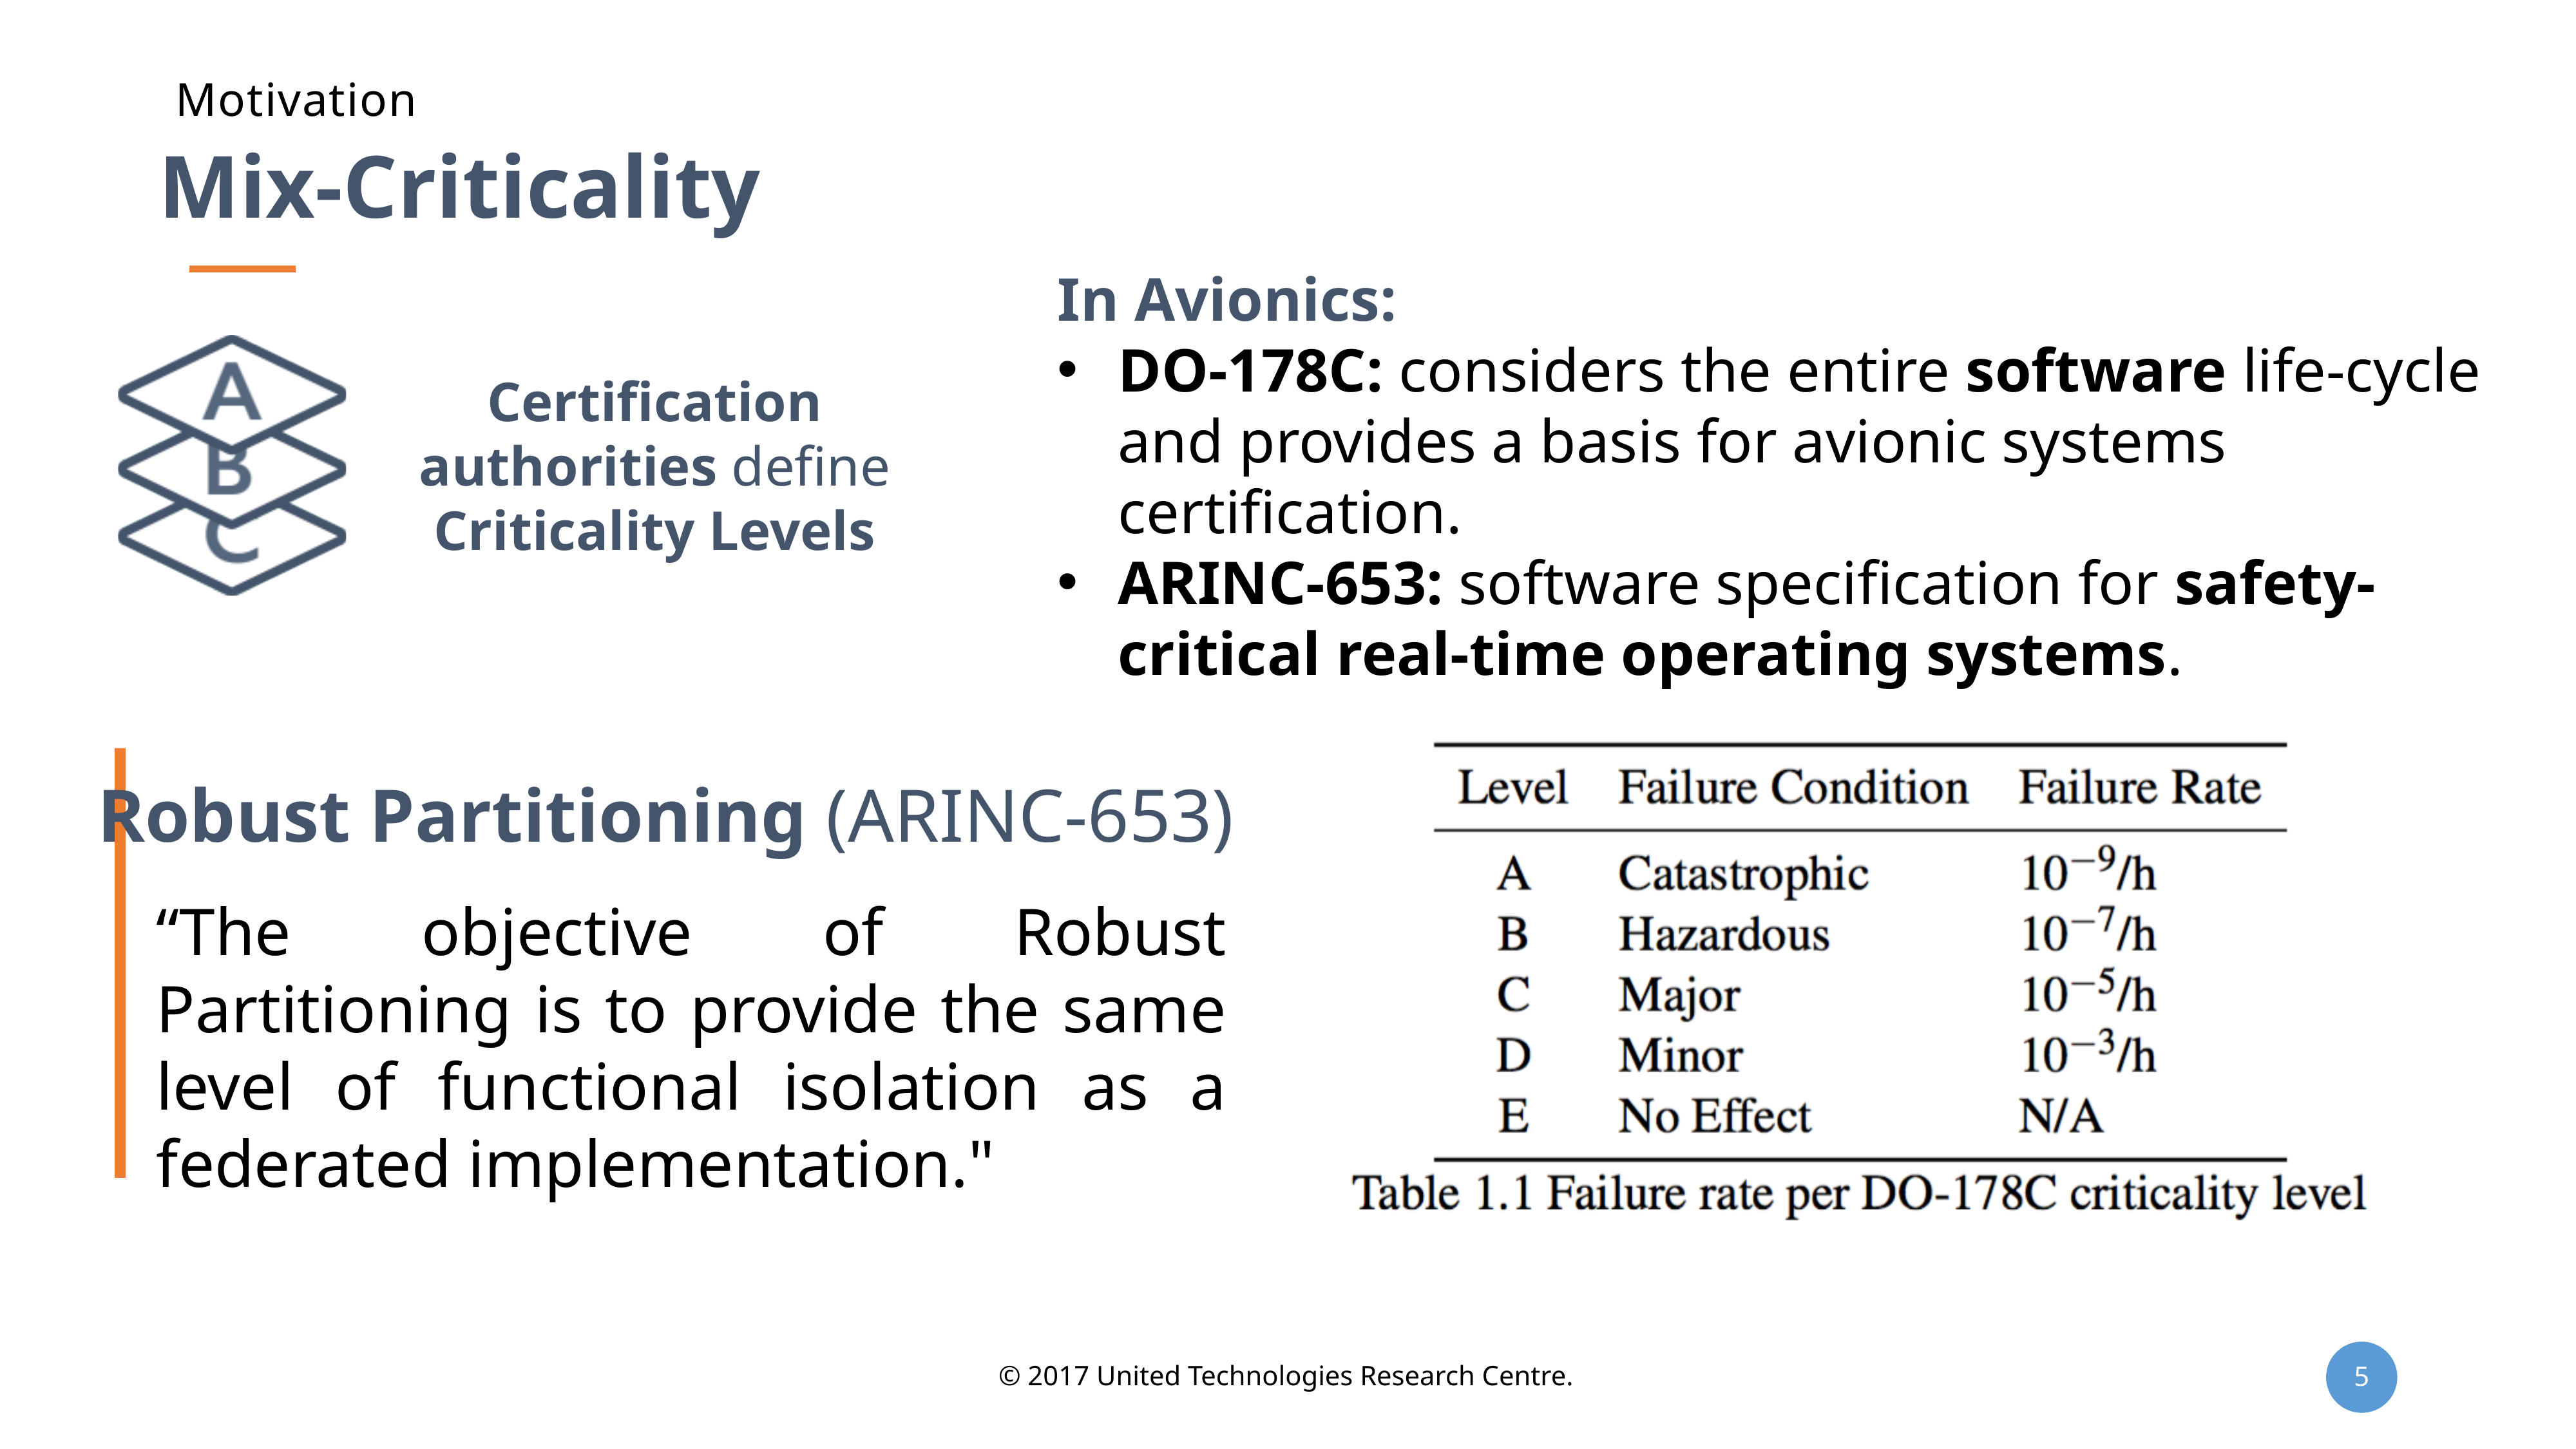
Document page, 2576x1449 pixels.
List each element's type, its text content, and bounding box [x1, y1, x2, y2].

text_box Robust Partitioning (ARINC-653) [97, 769, 1234, 857]
text_box [114, 748, 126, 769]
text_box [114, 857, 126, 1179]
text_box In Avionics: DO-178C: considers the entire software life-cycle and provides a basis for avionic systems certification. ARINC-653: software specification for safety-critical real-time operating systems. [1047, 257, 2499, 763]
text_box Motivation [175, 70, 418, 126]
text_box “The objective of Robust Partitioning is to provide the same level of functional isolation as a federated implementation." [146, 886, 1237, 1205]
picture [1322, 711, 2409, 1247]
text_box [189, 265, 296, 273]
text_box Mix-Criticality [158, 132, 761, 236]
text_box Certification authorities define Criticality Levels [347, 363, 964, 566]
picture [118, 335, 347, 596]
